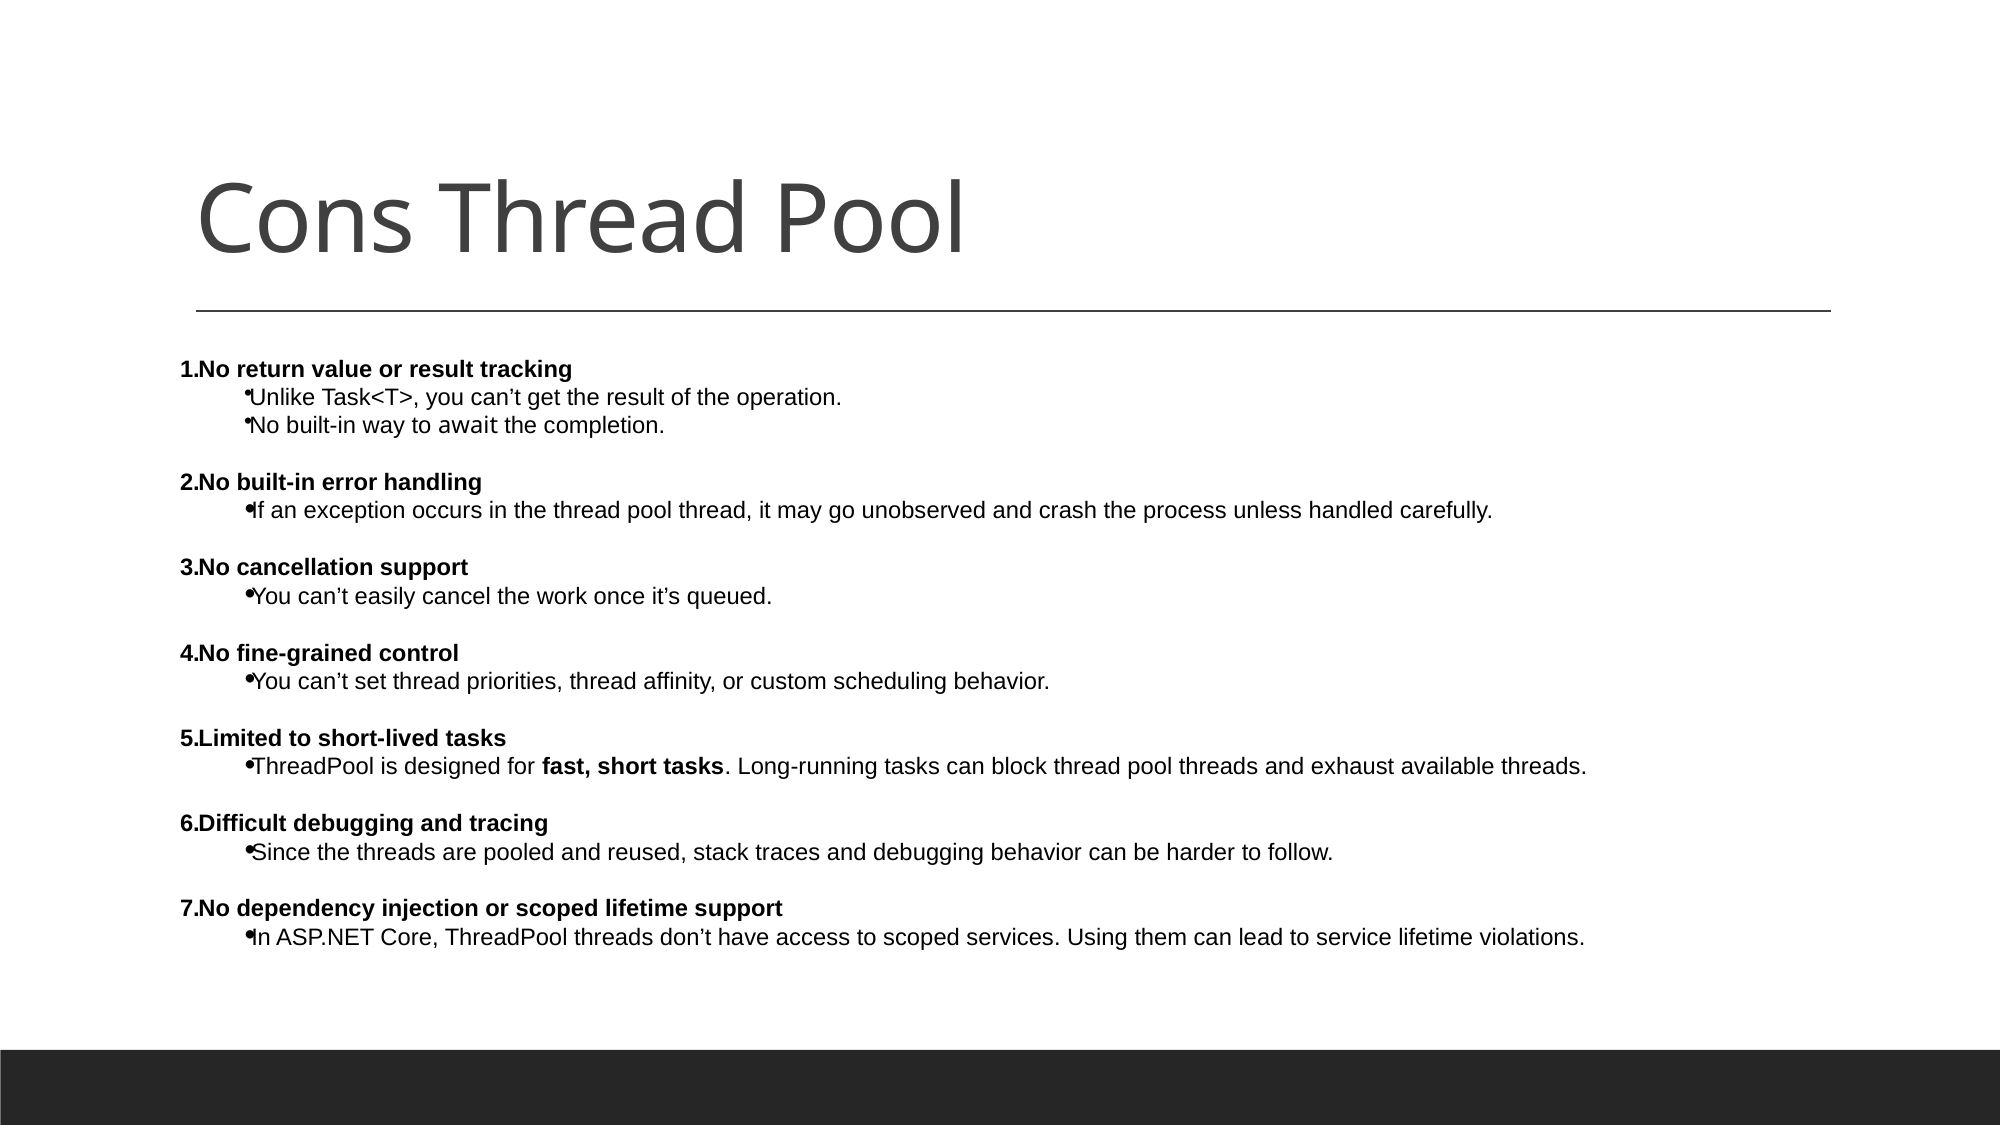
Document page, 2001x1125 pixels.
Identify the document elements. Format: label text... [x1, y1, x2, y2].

list No return value or result tracking Unlike Task<T>, you can’t get the result of the operation. No built-in way to await the completion. No built-in error handling If an exception occurs in the thread pool thread, it may go unobserved and crash the process unless handled carefully. No cancellation support You can’t easily cancel the work once it’s queued. No fine-grained control You can’t set thread priorities, thread affinity, or custom scheduling behavior. Limited to short-lived tasks ThreadPool is designed for fast, short tasks. Long-running tasks can block thread pool threads and exhaust available threads. Difficult debugging and tracing Since the threads are pooled and reused, stack traces and debugging behavior can be harder to follow. No dependency injection or scoped lifetime support In ASP.NET Core, ThreadPool threads don’t have access to scoped services. Using them can lead to service lifetime violations. [180, 345, 1830, 963]
title Cons Thread Pool [180, 43, 1830, 282]
